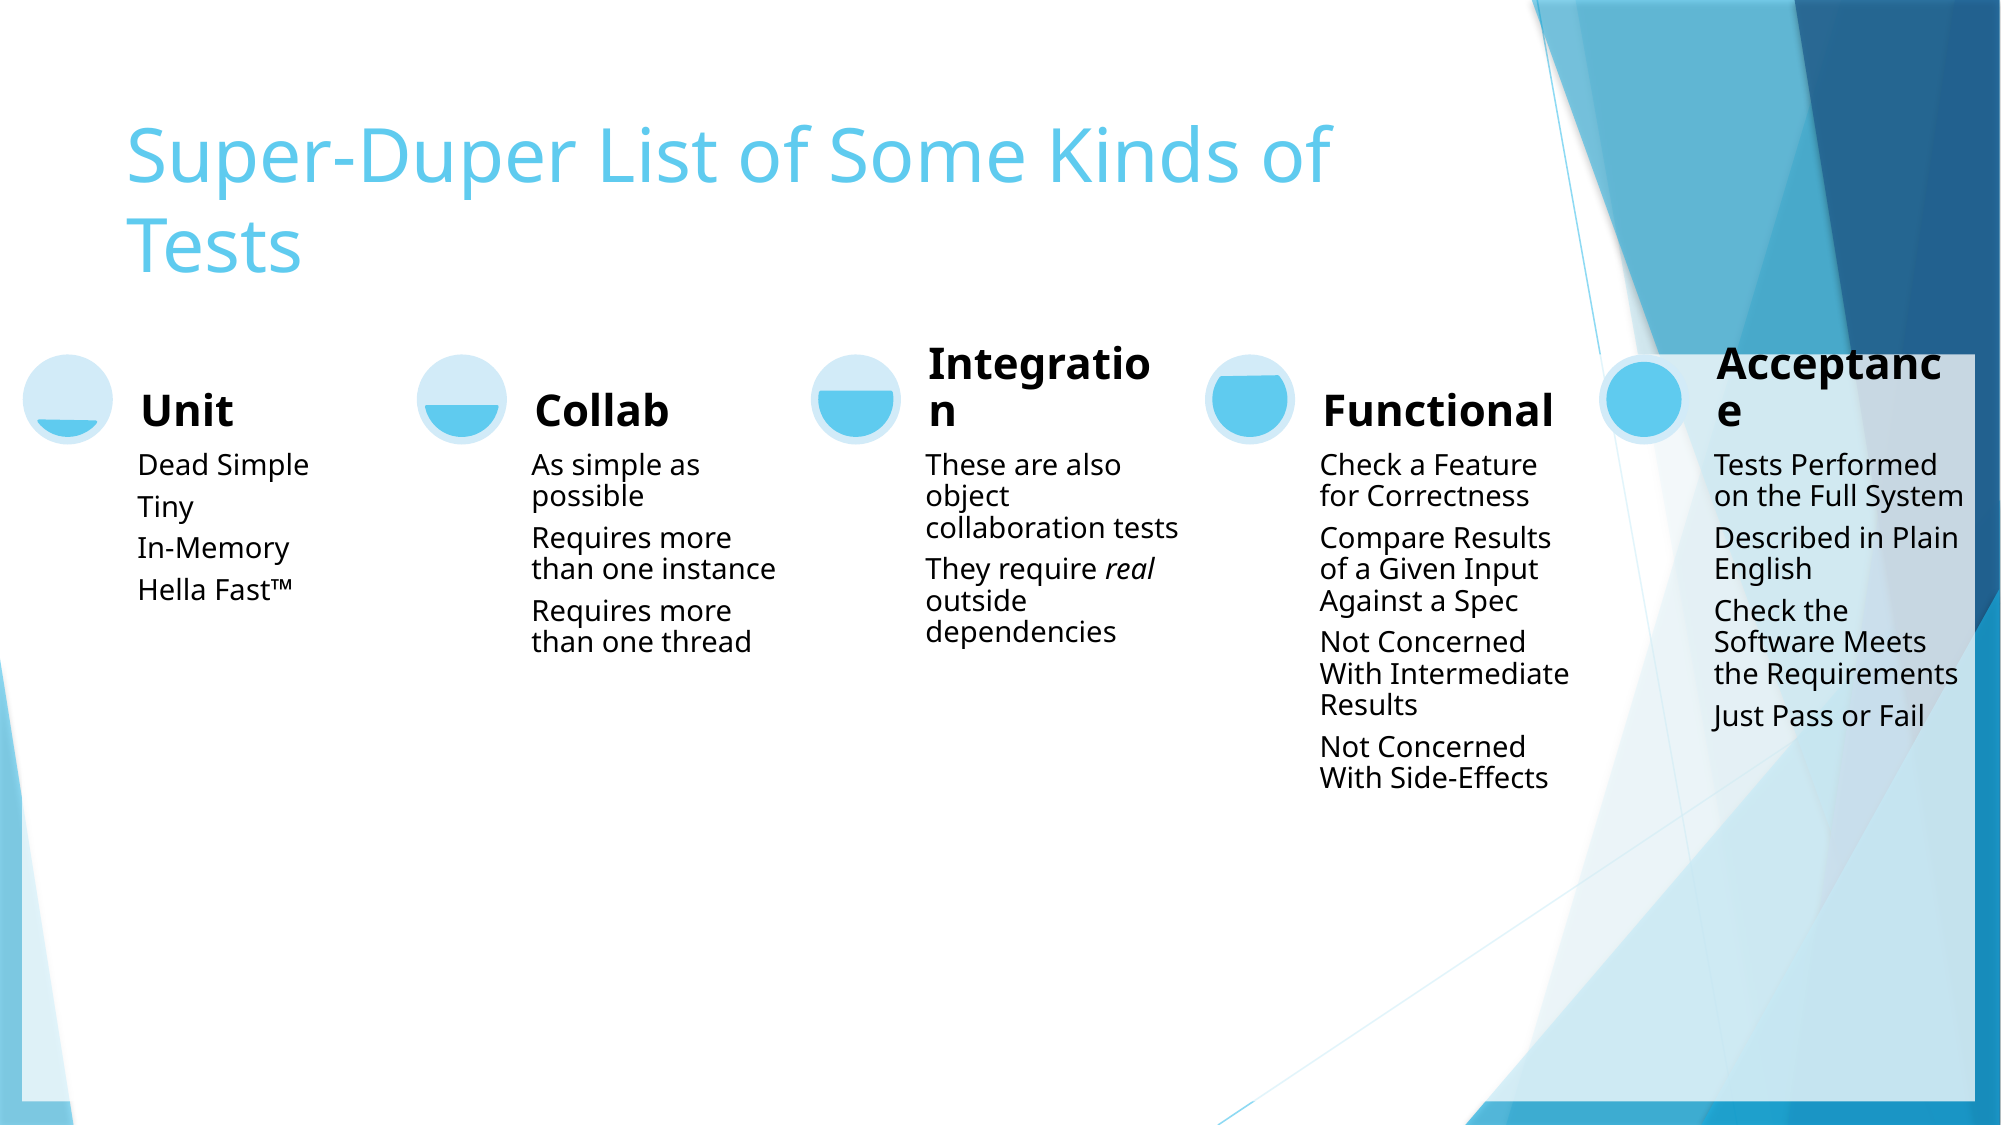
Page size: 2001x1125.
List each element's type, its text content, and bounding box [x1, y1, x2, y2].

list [21, 353, 1976, 1103]
title Super-Duper List of Some Kinds of Tests [111, 99, 1522, 317]
